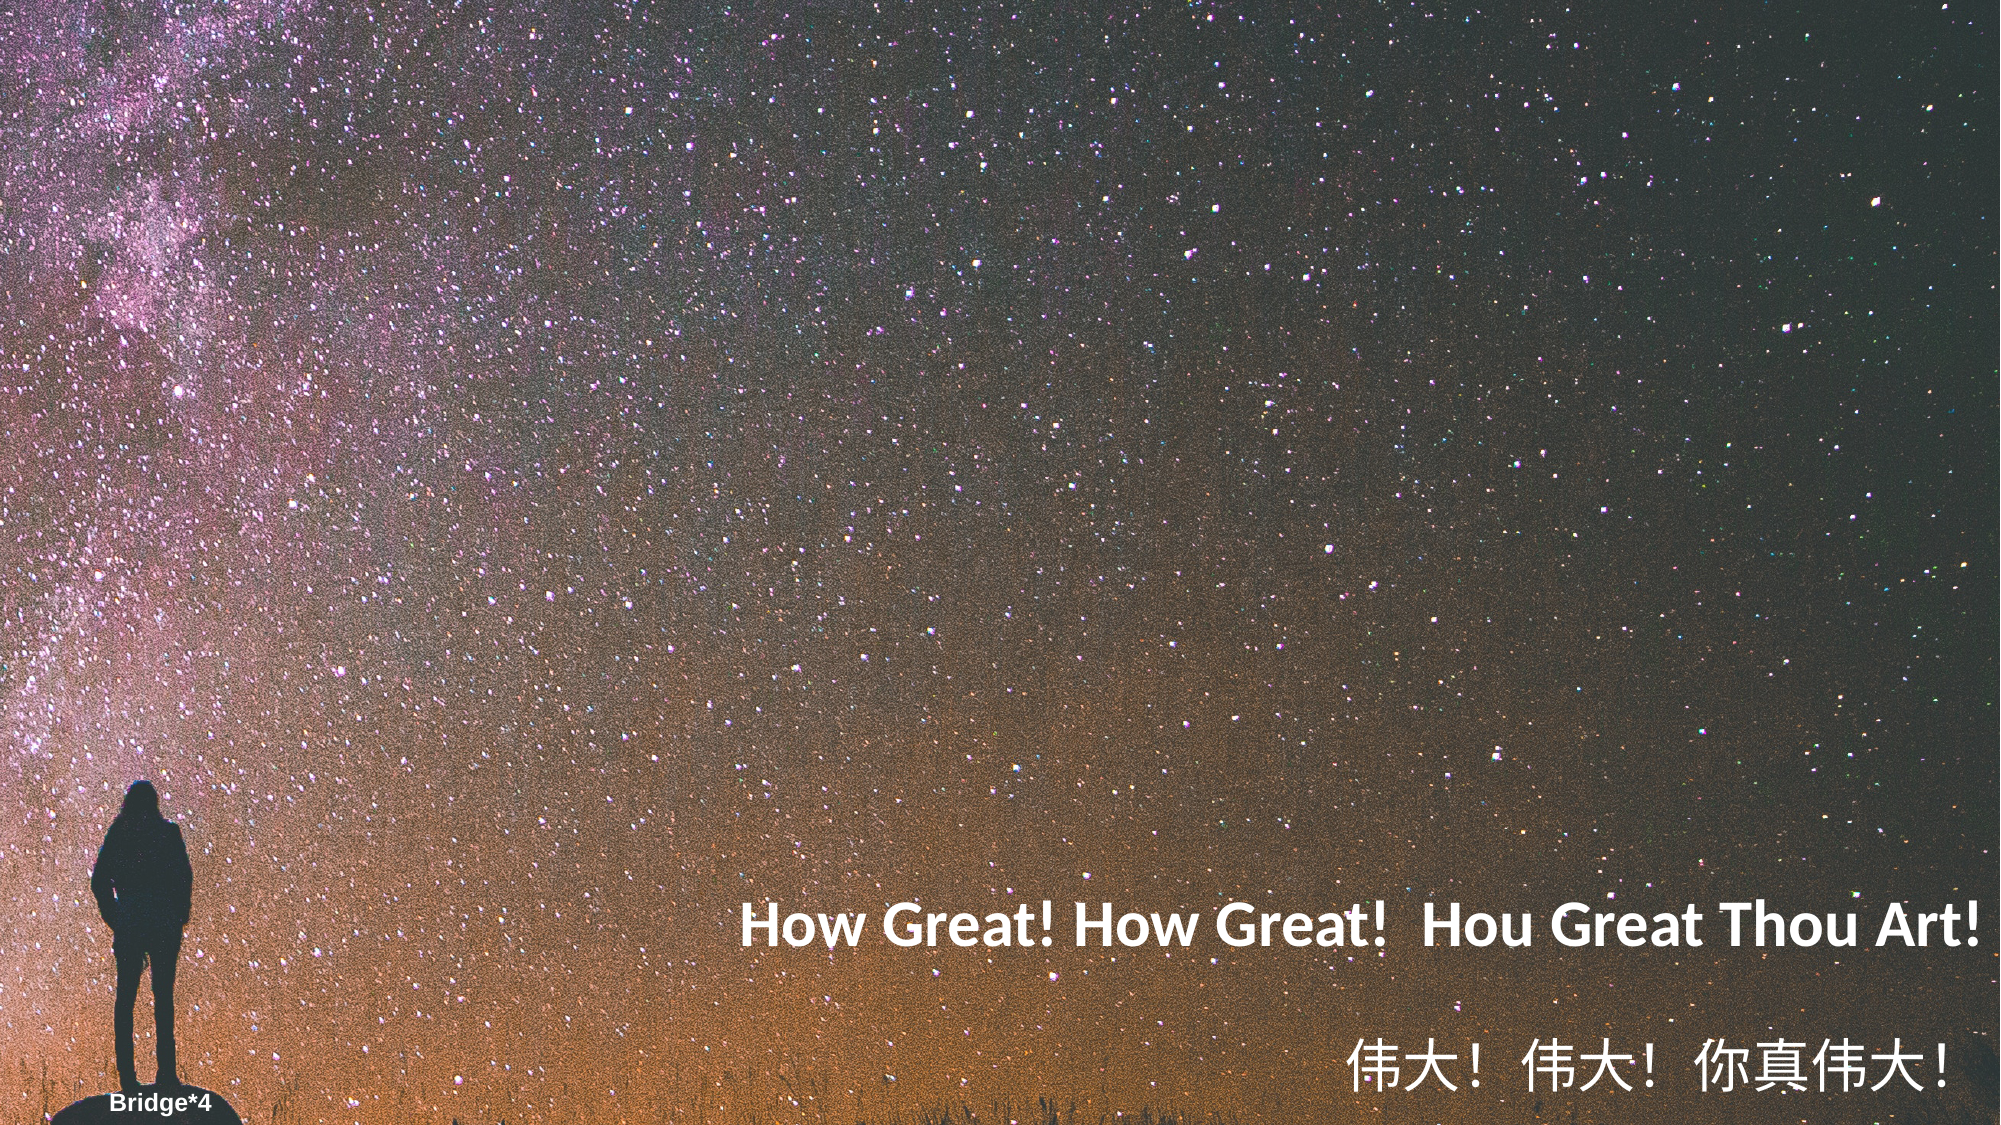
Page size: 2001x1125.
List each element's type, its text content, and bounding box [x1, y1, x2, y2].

text_box Bridge*4 [94, 1079, 372, 1125]
text_box How Great! How Great! Hou Great Thou Art! 伟大！伟大！你真伟大！ [630, 872, 2000, 1125]
